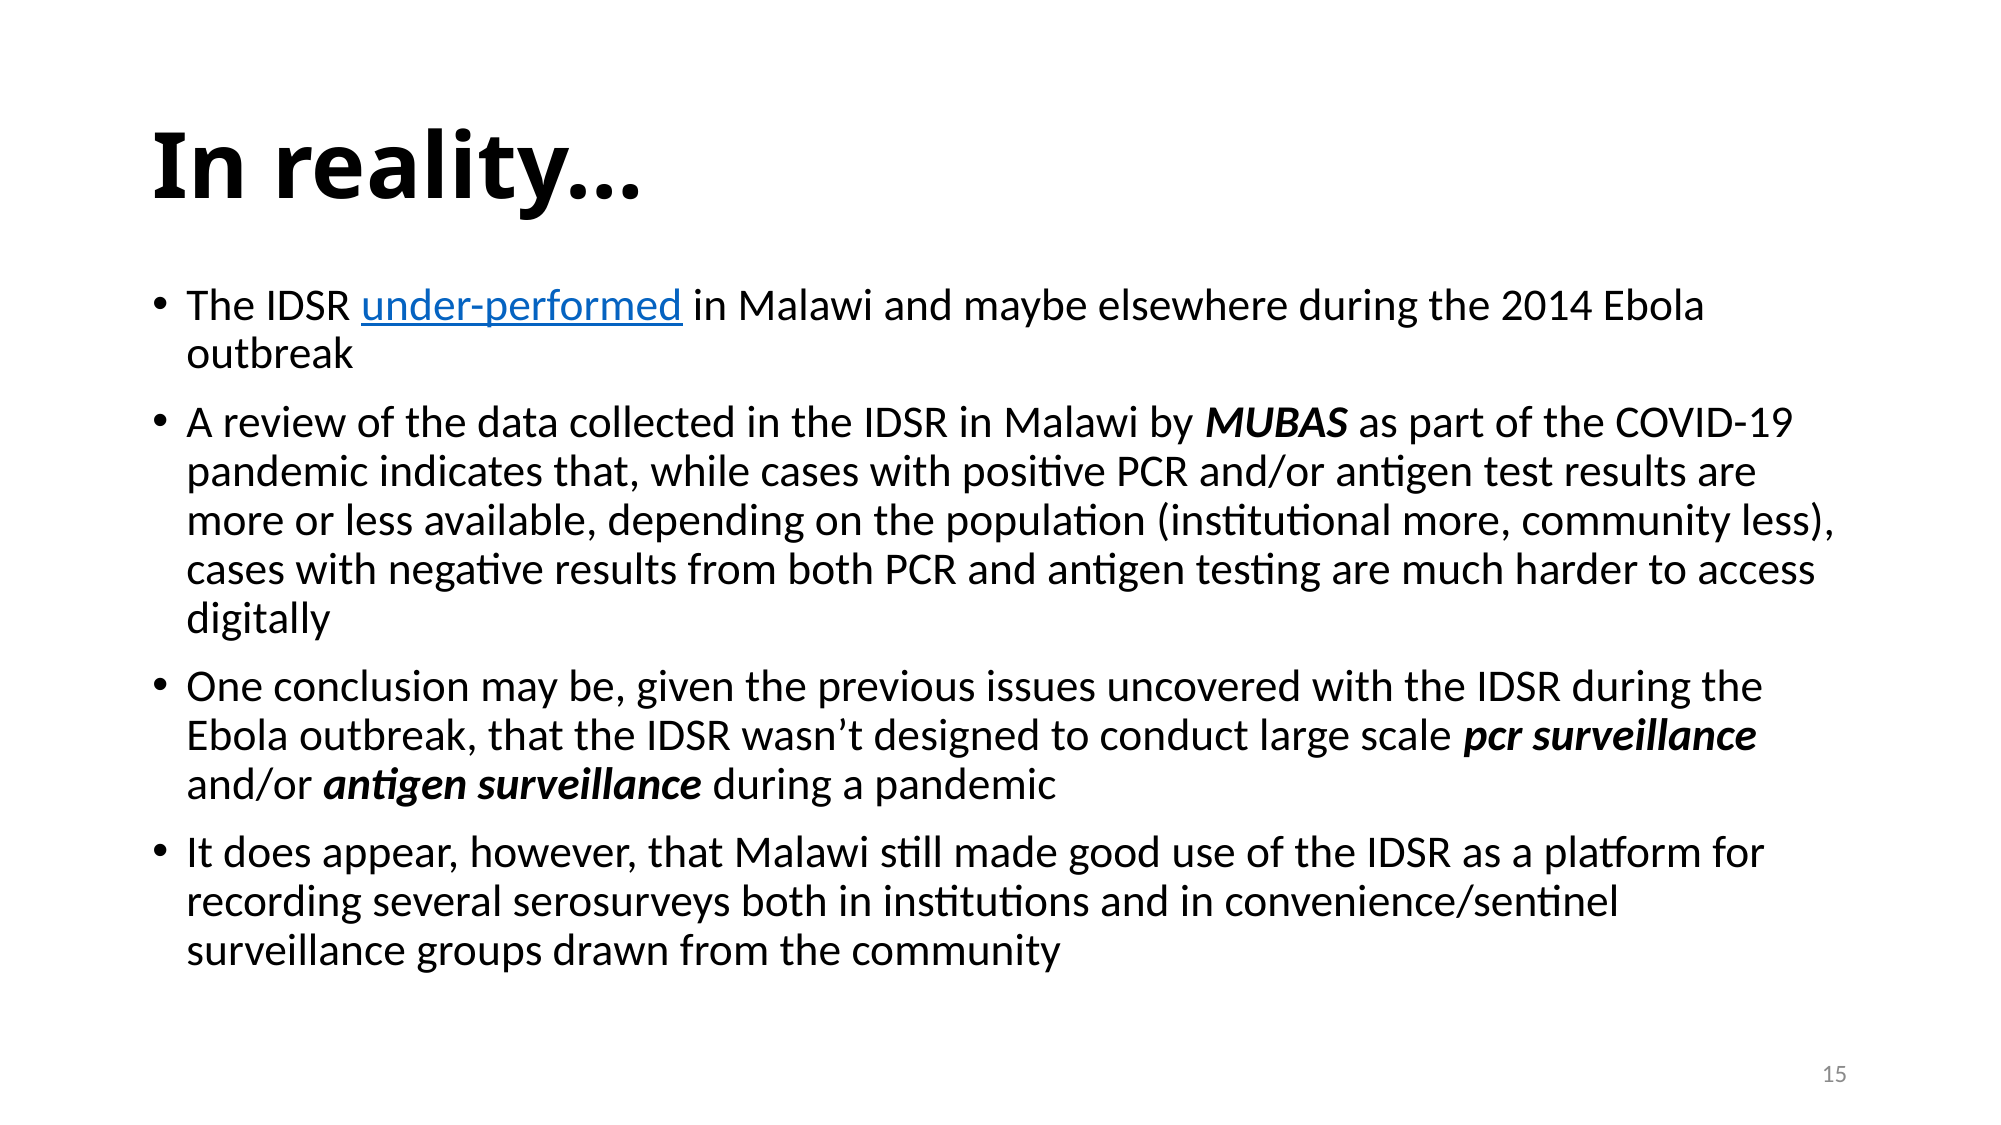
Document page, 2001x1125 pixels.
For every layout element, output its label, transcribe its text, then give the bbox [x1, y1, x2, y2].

list The IDSR under-performed in Malawi and maybe elsewhere during the 2014 Ebola outbreak A review of the data collected in the IDSR in Malawi by MUBAS as part of the COVID-19 pandemic indicates that, while cases with positive PCR and/or antigen test results are more or less available, depending on the population (institutional more, community less), cases with negative results from both PCR and antigen testing are much harder to access digitally One conclusion may be, given the previous issues uncovered with the IDSR during the Ebola outbreak, that the IDSR wasn’t designed to conduct large scale pcr surveillance and/or antigen surveillance during a pandemic It does appear, however, that Malawi still made good use of the IDSR as a platform for recording several serosurveys both in institutions and in convenience/sentinel surveillance groups drawn from the community [137, 273, 1863, 987]
title In reality… [137, 59, 1863, 273]
slide_number 14 [1412, 1042, 1863, 1103]
